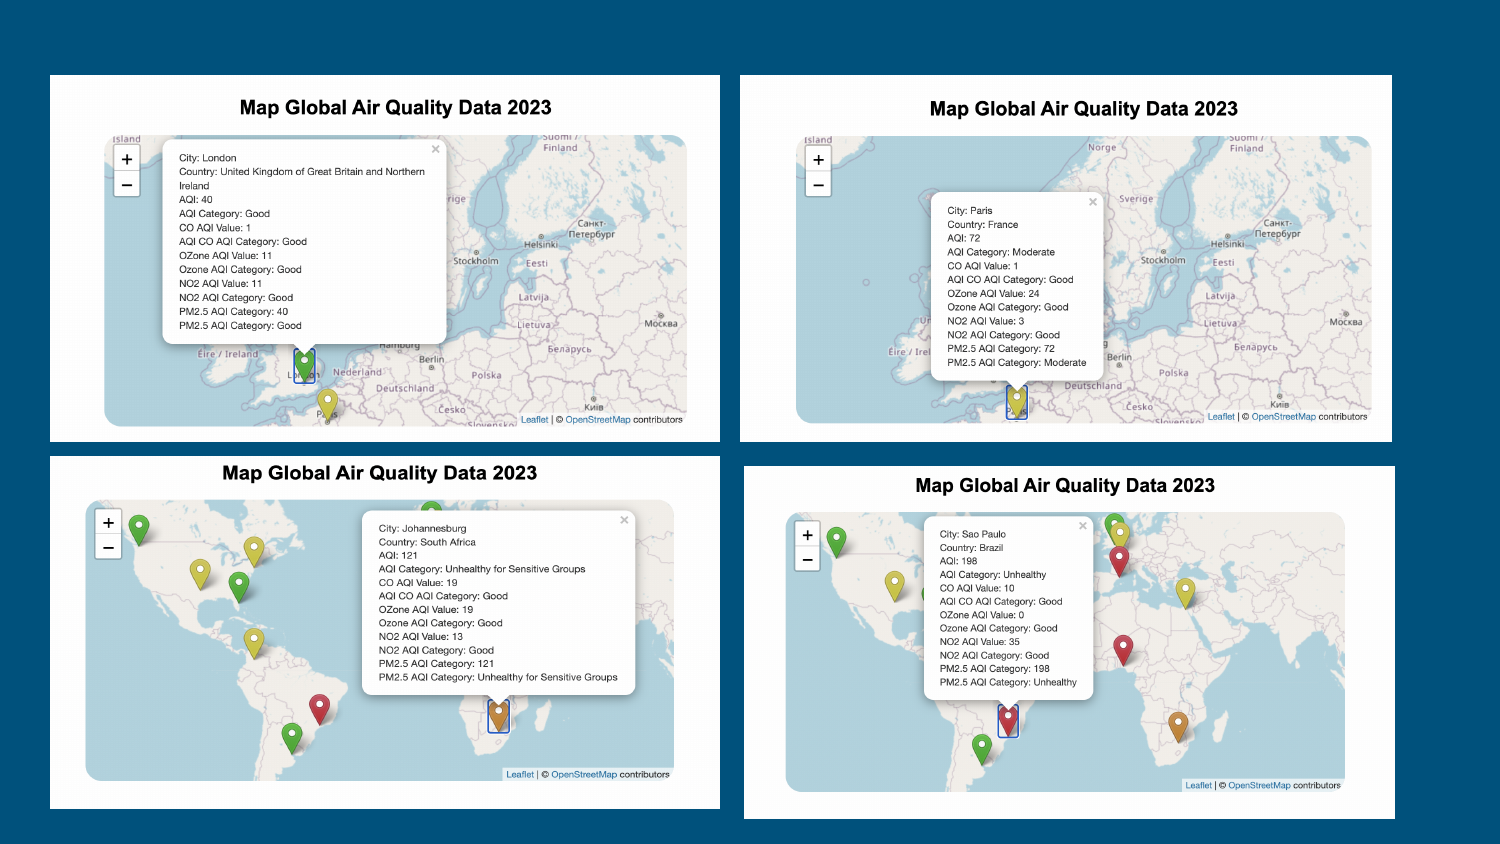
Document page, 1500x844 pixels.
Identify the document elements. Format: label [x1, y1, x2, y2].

picture [51, 457, 719, 808]
picture [745, 467, 1394, 818]
picture [741, 76, 1391, 441]
picture [51, 76, 719, 441]
